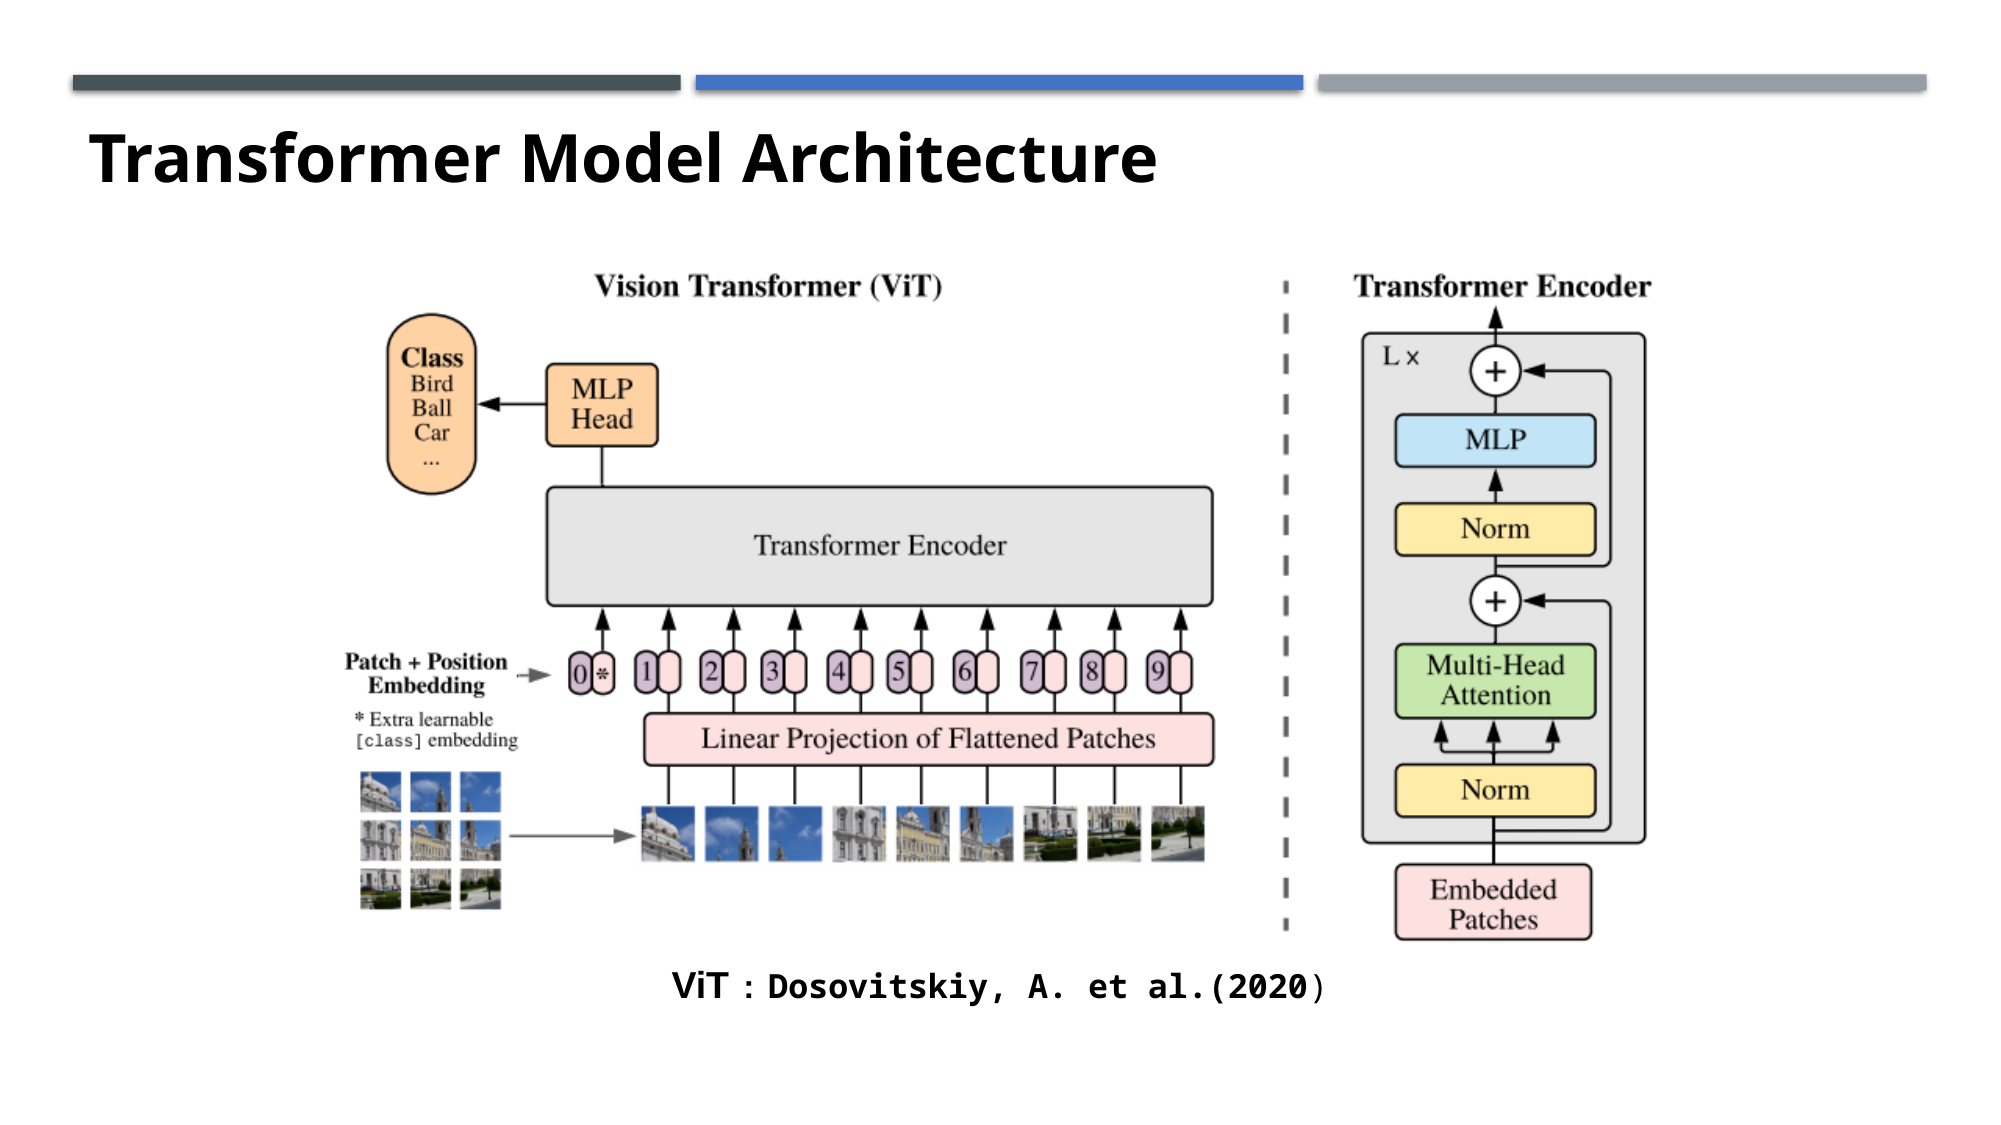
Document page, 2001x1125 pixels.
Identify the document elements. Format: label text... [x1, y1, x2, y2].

text_box ViT : Dosovitskiy, A. et al.(2020) [637, 980, 1363, 1017]
picture [330, 252, 1670, 970]
text_box Transformer Model Architecture [73, 107, 1552, 203]
